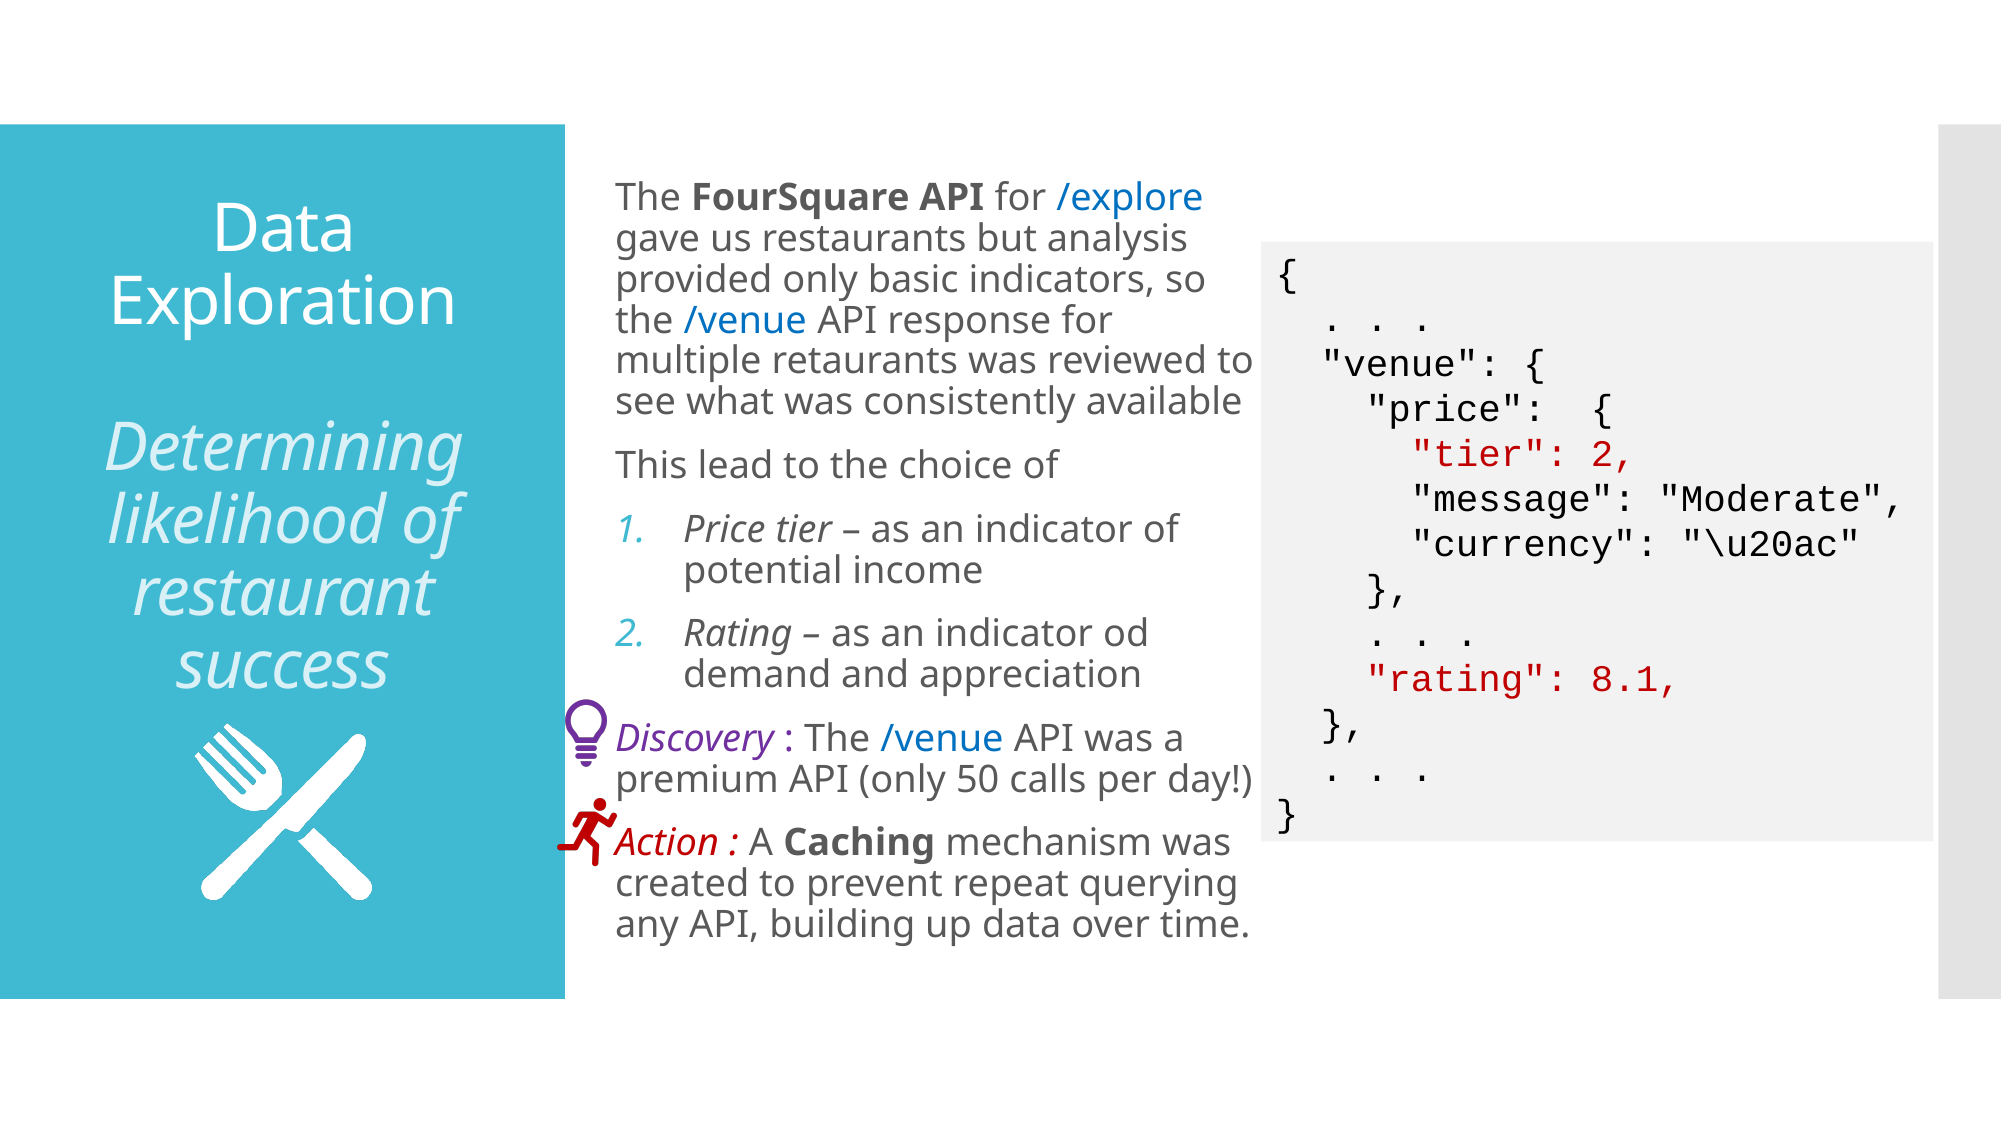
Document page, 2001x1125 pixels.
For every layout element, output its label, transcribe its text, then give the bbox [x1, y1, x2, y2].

picture [549, 794, 626, 870]
picture [183, 712, 383, 912]
text_box { . . . "venue": { "price": { "tier": 2, "message": "Moderate", "currency": "\u20ac" }, . . . "rating": 8.1, }, . . . } [1261, 241, 1934, 842]
picture [548, 695, 624, 771]
title Data Exploration Determining likelihood of restaurant success [41, 184, 525, 940]
list The FourSquare API for /explore gave us restaurants but analysis provided only basic indicators, so the /venue API response for multiple retaurants was reviewed to see what was consistently available This lead to the choice of Price tier – as an indicator of potential income Rating – as an indicator od demand and appreciation Discovery : The /venue API was a premium API (only 50 calls per day!) Action : A Caching mechanism was created to prevent repeat querying any API, building up data over time. [600, 141, 1273, 982]
